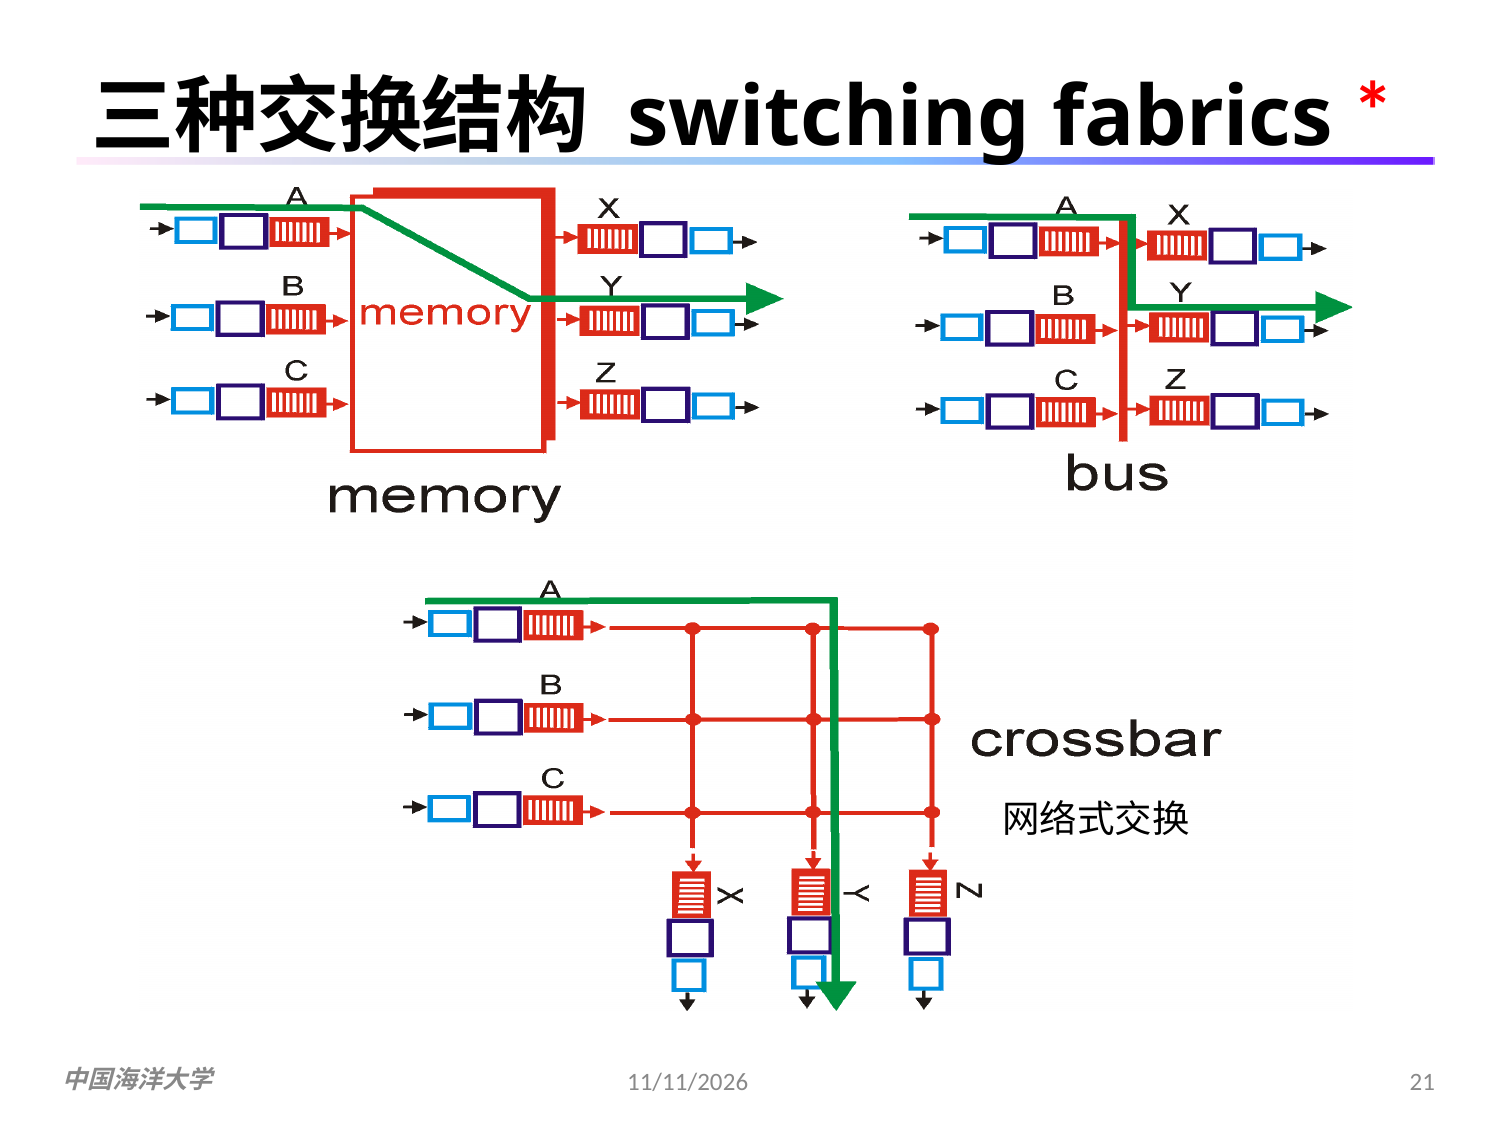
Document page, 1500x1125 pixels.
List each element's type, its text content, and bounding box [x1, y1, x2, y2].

text_box [139, 187, 1353, 1011]
picture [76, 156, 89, 165]
text_box 网络式交换 [987, 787, 1313, 848]
text_box 三种交换结构 switching fabrics [89, 62, 1388, 166]
picture [1413, 156, 1435, 165]
text_box * [1337, 50, 1413, 165]
